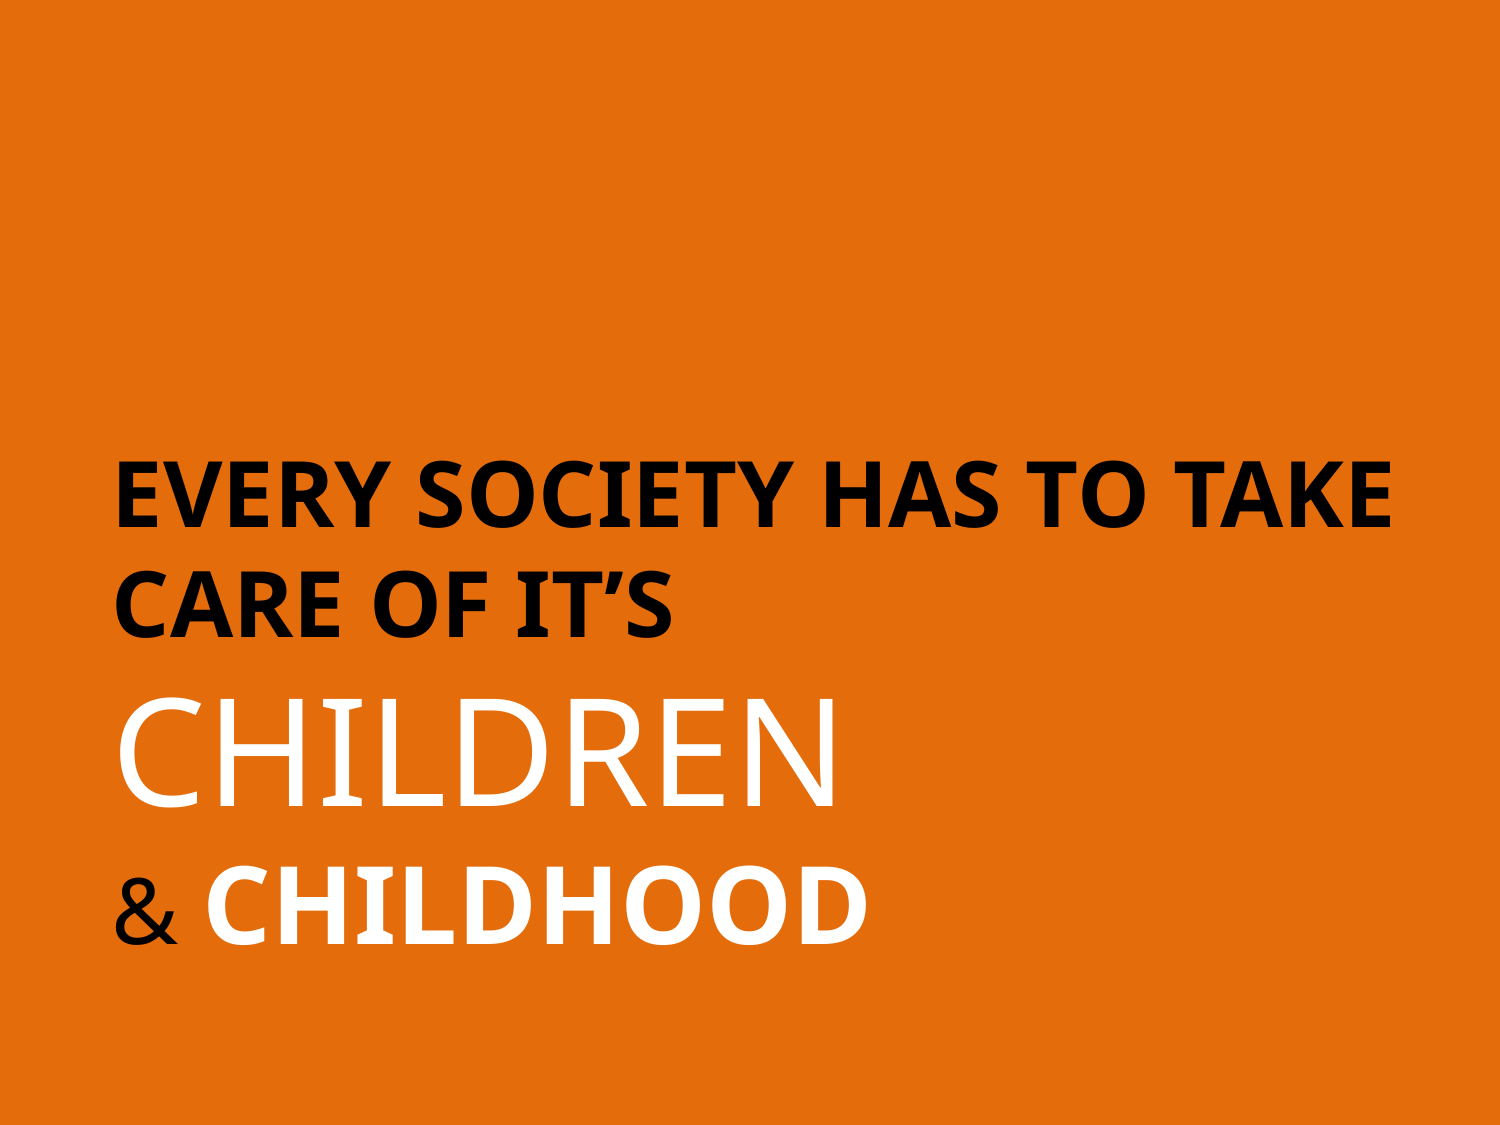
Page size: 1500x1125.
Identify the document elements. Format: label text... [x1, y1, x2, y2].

list EVERY SOCIETY HAS TO TAKE CARE OF IT’S CHILDREN & CHILDHOOD [96, 428, 1447, 1125]
